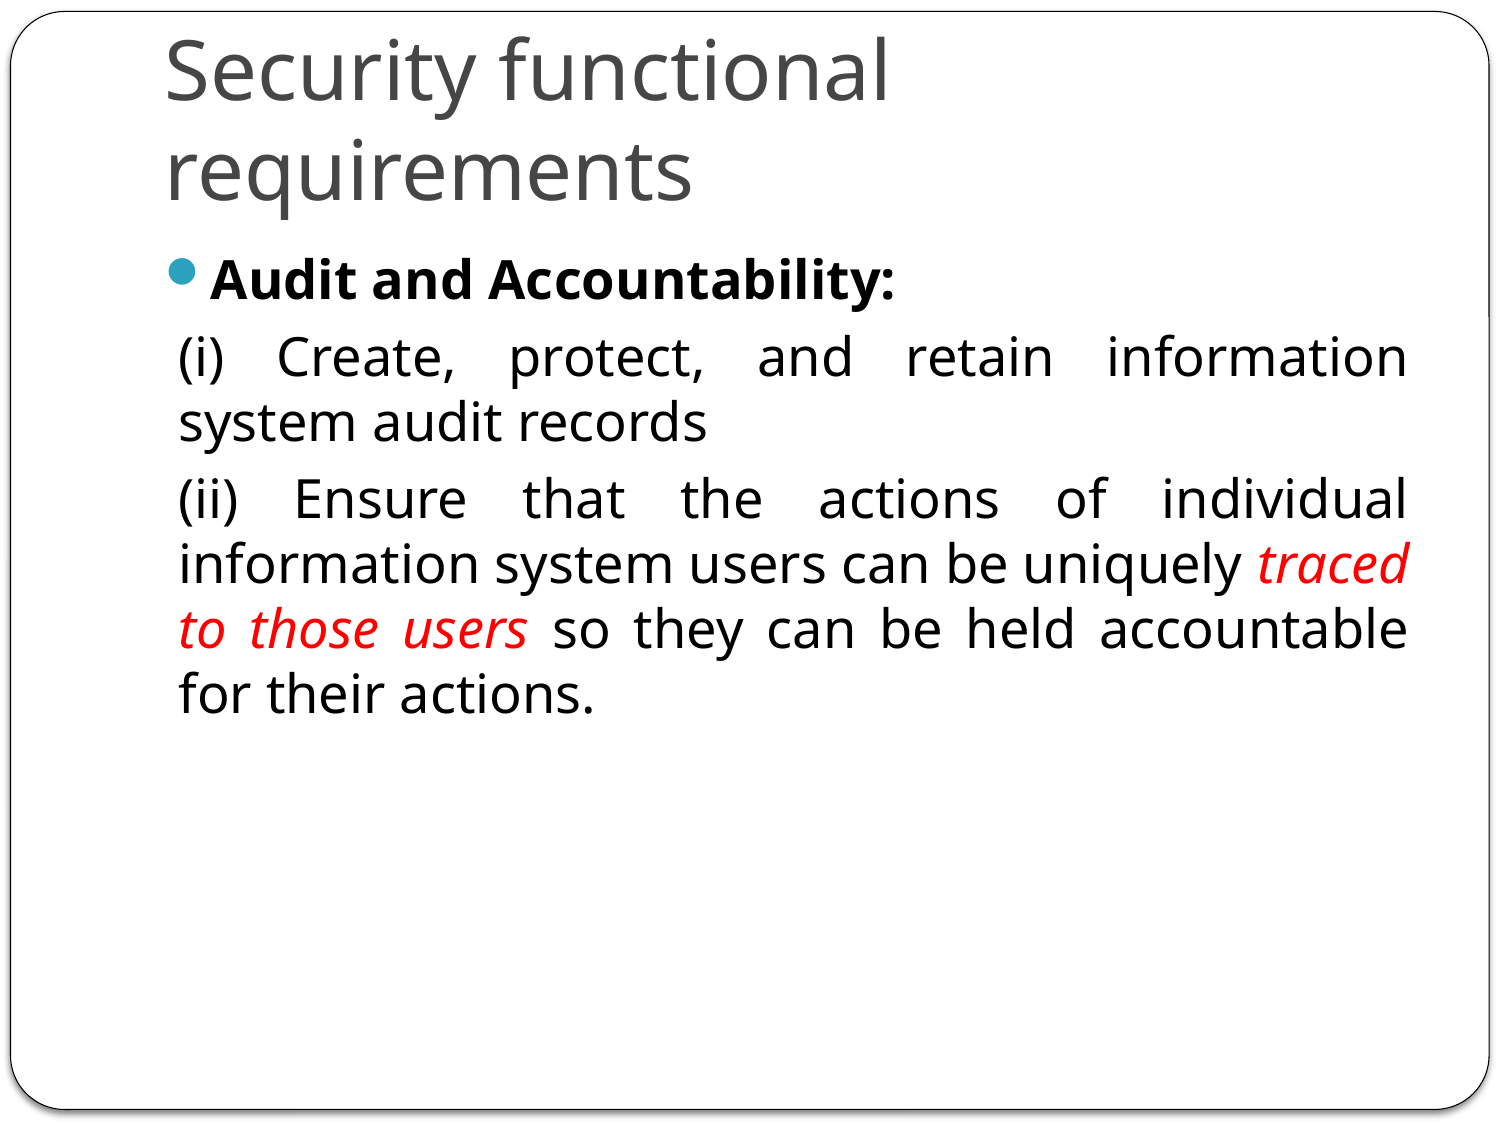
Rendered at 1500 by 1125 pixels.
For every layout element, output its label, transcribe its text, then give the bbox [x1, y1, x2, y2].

list Audit and Accountability: (i) Create, protect, and retain information system audit records (ii) Ensure that the actions of individual information system users can be uniquely traced to those users so they can be held accountable for their actions. [150, 237, 1425, 988]
title Security functional requirements [150, 45, 1425, 233]
